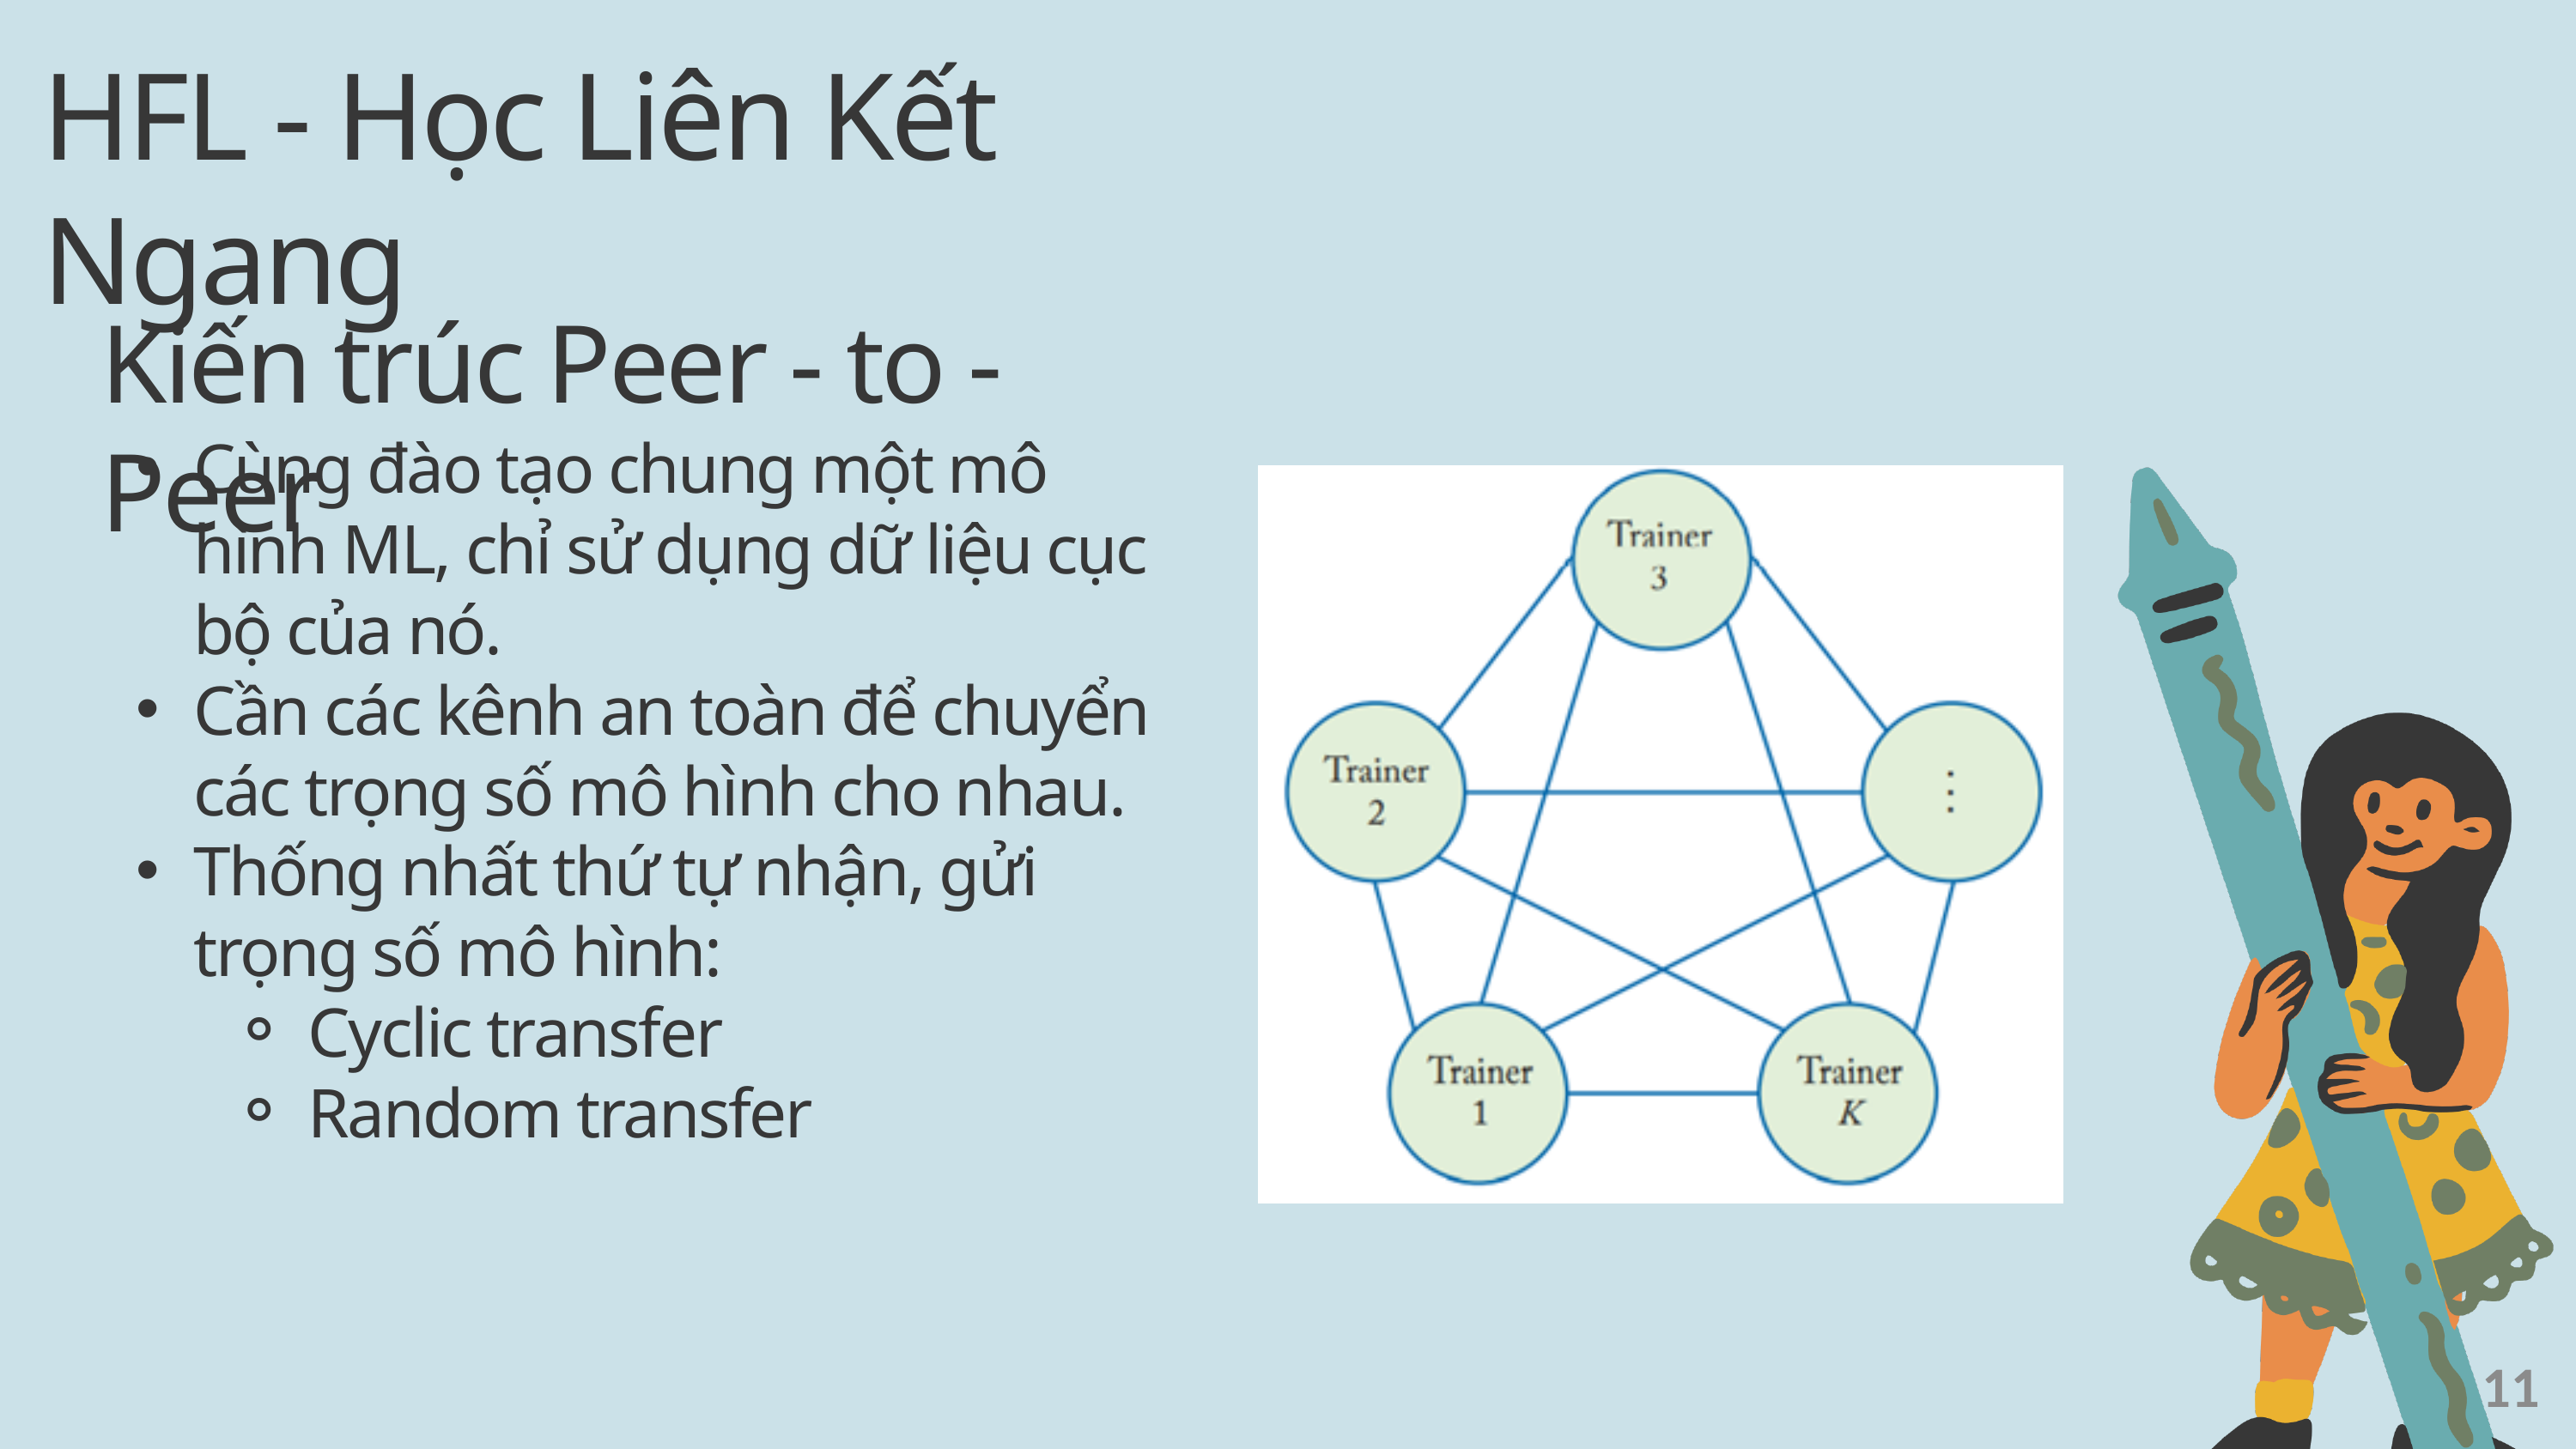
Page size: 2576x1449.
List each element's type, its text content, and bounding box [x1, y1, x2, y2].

text_box Cùng đào tạo chung một mô hình ML, chỉ sử dụng dữ liệu cục bộ của nó. Cần các kênh an toàn để chuyển các trọng số mô hình cho nhau. Thống nhất thứ tự nhận, gửi trọng số mô hình: Cyclic transfer Random transfer [79, 425, 1167, 1233]
picture [2114, 465, 2554, 1449]
text_box HFL - Học Liên Kết Ngang [42, 40, 1288, 329]
text_box Kiến trúc Peer - to - Peer [100, 329, 1145, 554]
picture [1258, 465, 2063, 1203]
